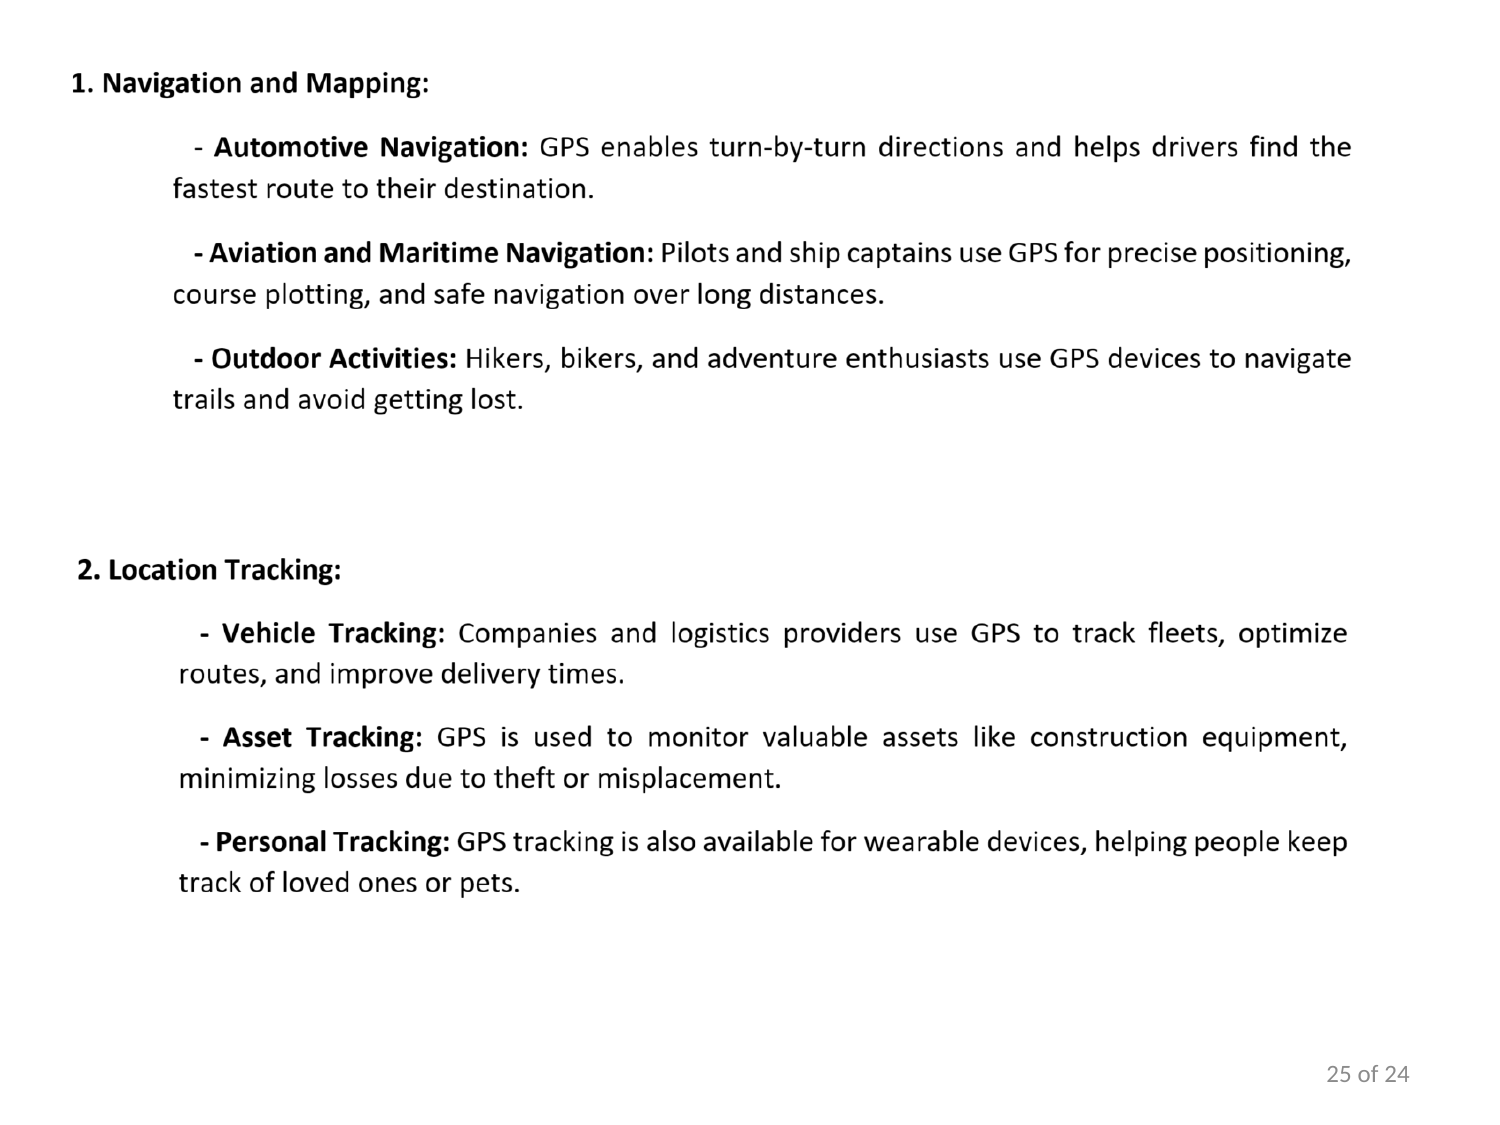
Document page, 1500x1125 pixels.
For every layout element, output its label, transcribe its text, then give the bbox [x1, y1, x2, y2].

slide_number 25 of 24 [1074, 1042, 1425, 1103]
picture [49, 522, 1443, 959]
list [49, 49, 1401, 439]
